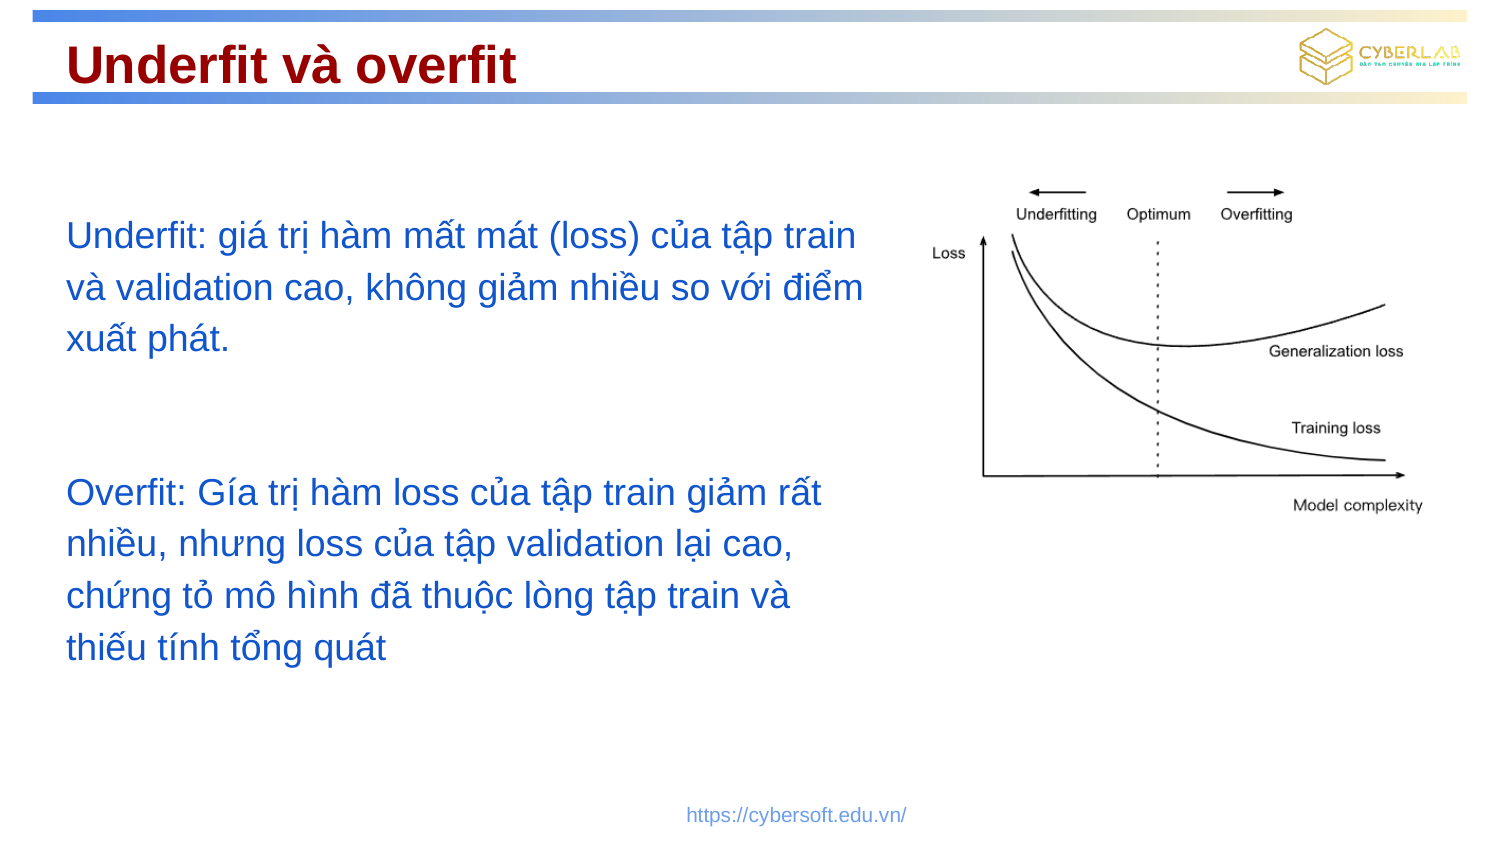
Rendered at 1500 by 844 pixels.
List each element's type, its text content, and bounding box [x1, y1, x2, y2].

picture [928, 188, 1440, 524]
list Underfit: giá trị hàm mất mát (loss) của tập train và validation cao, không giảm nhiều so với điểm xuất phát. Overfit: Gía trị hàm loss của tập train giảm rất nhiều, nhưng loss của tập validation lại cao, chứng tỏ mô hình đã thuộc lòng tập train và thiếu tính tổng quát [51, 189, 883, 750]
picture [1449, 28, 1468, 85]
title Underfit và overfit [51, 15, 1449, 110]
